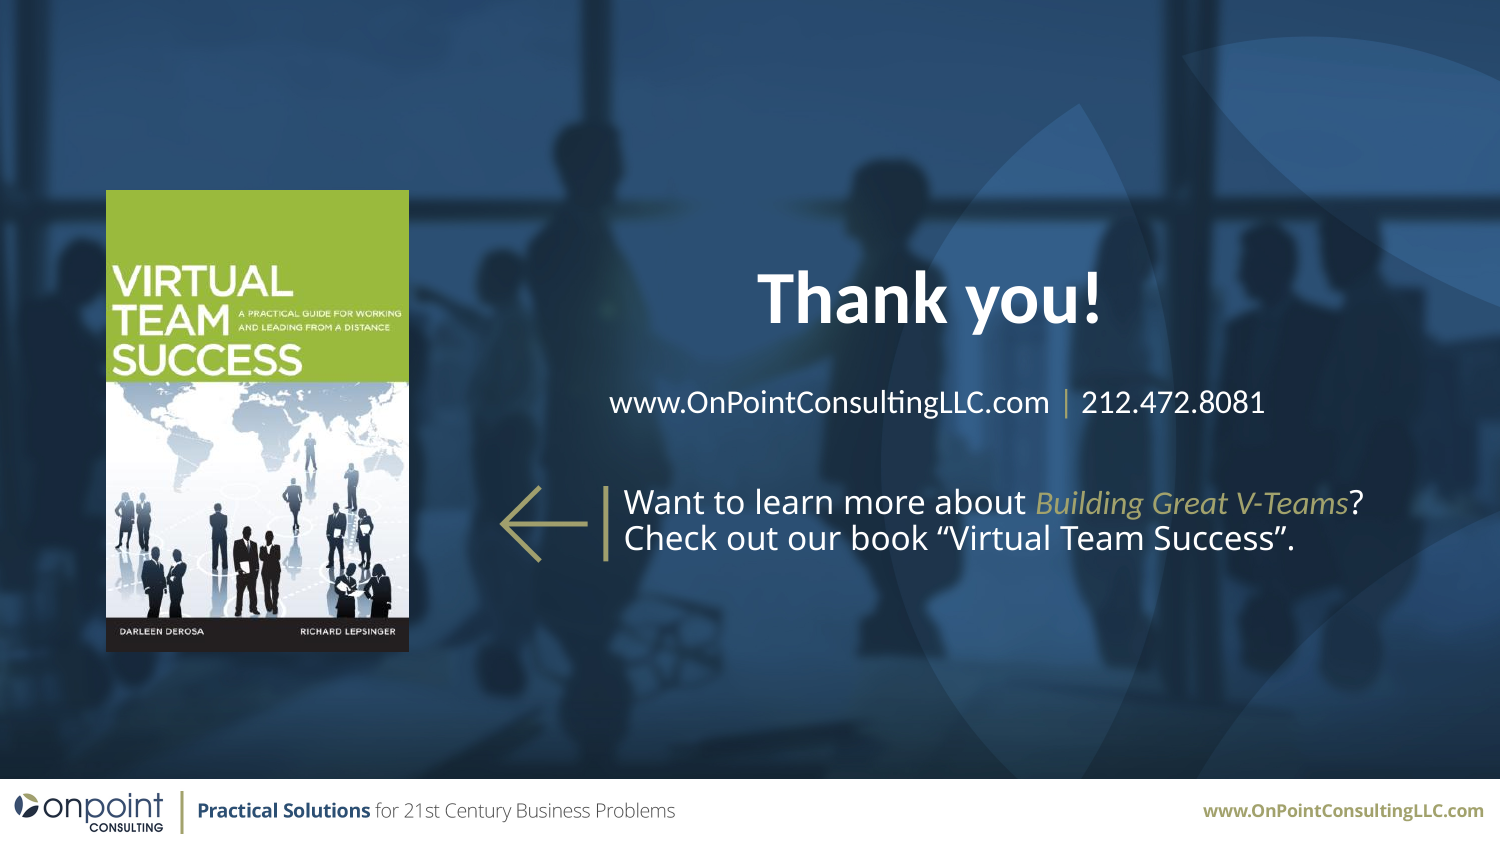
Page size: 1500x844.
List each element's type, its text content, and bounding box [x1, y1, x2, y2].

text_box Want to learn more about Building Great V-Teams? Check out our book “Virtual Team Success”. [608, 478, 1444, 566]
picture [0, 0, 1500, 844]
text_box Thank you! [436, 258, 1444, 345]
text_box www.OnPointConsultingLLC.com | 212.472.8081 [594, 380, 1429, 427]
